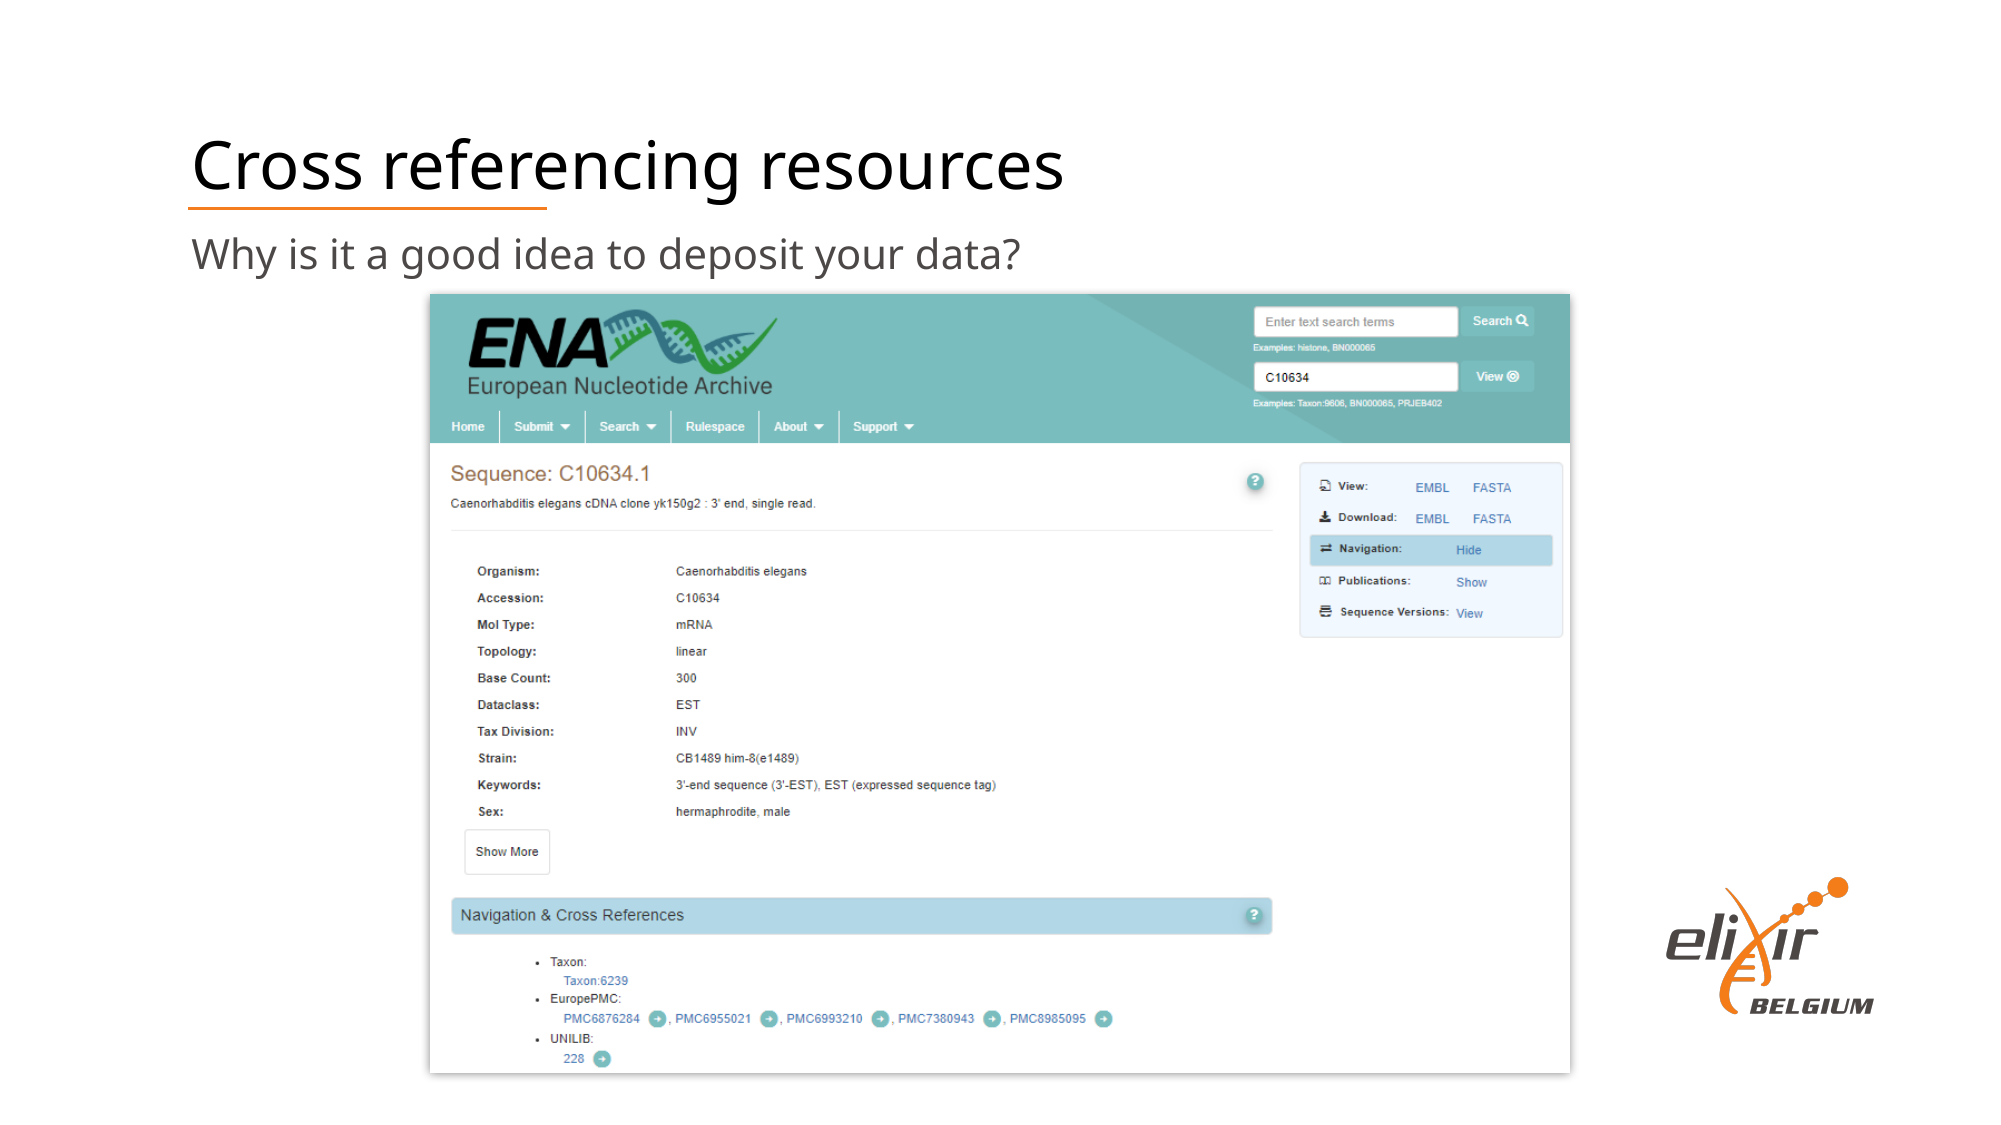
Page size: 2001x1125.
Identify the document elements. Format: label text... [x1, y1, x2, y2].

list Why is it a good idea to deposit your data? [138, 220, 1945, 322]
list Cross referencing resources [138, 115, 1945, 217]
picture [1666, 877, 1885, 1037]
picture [430, 294, 1570, 1074]
